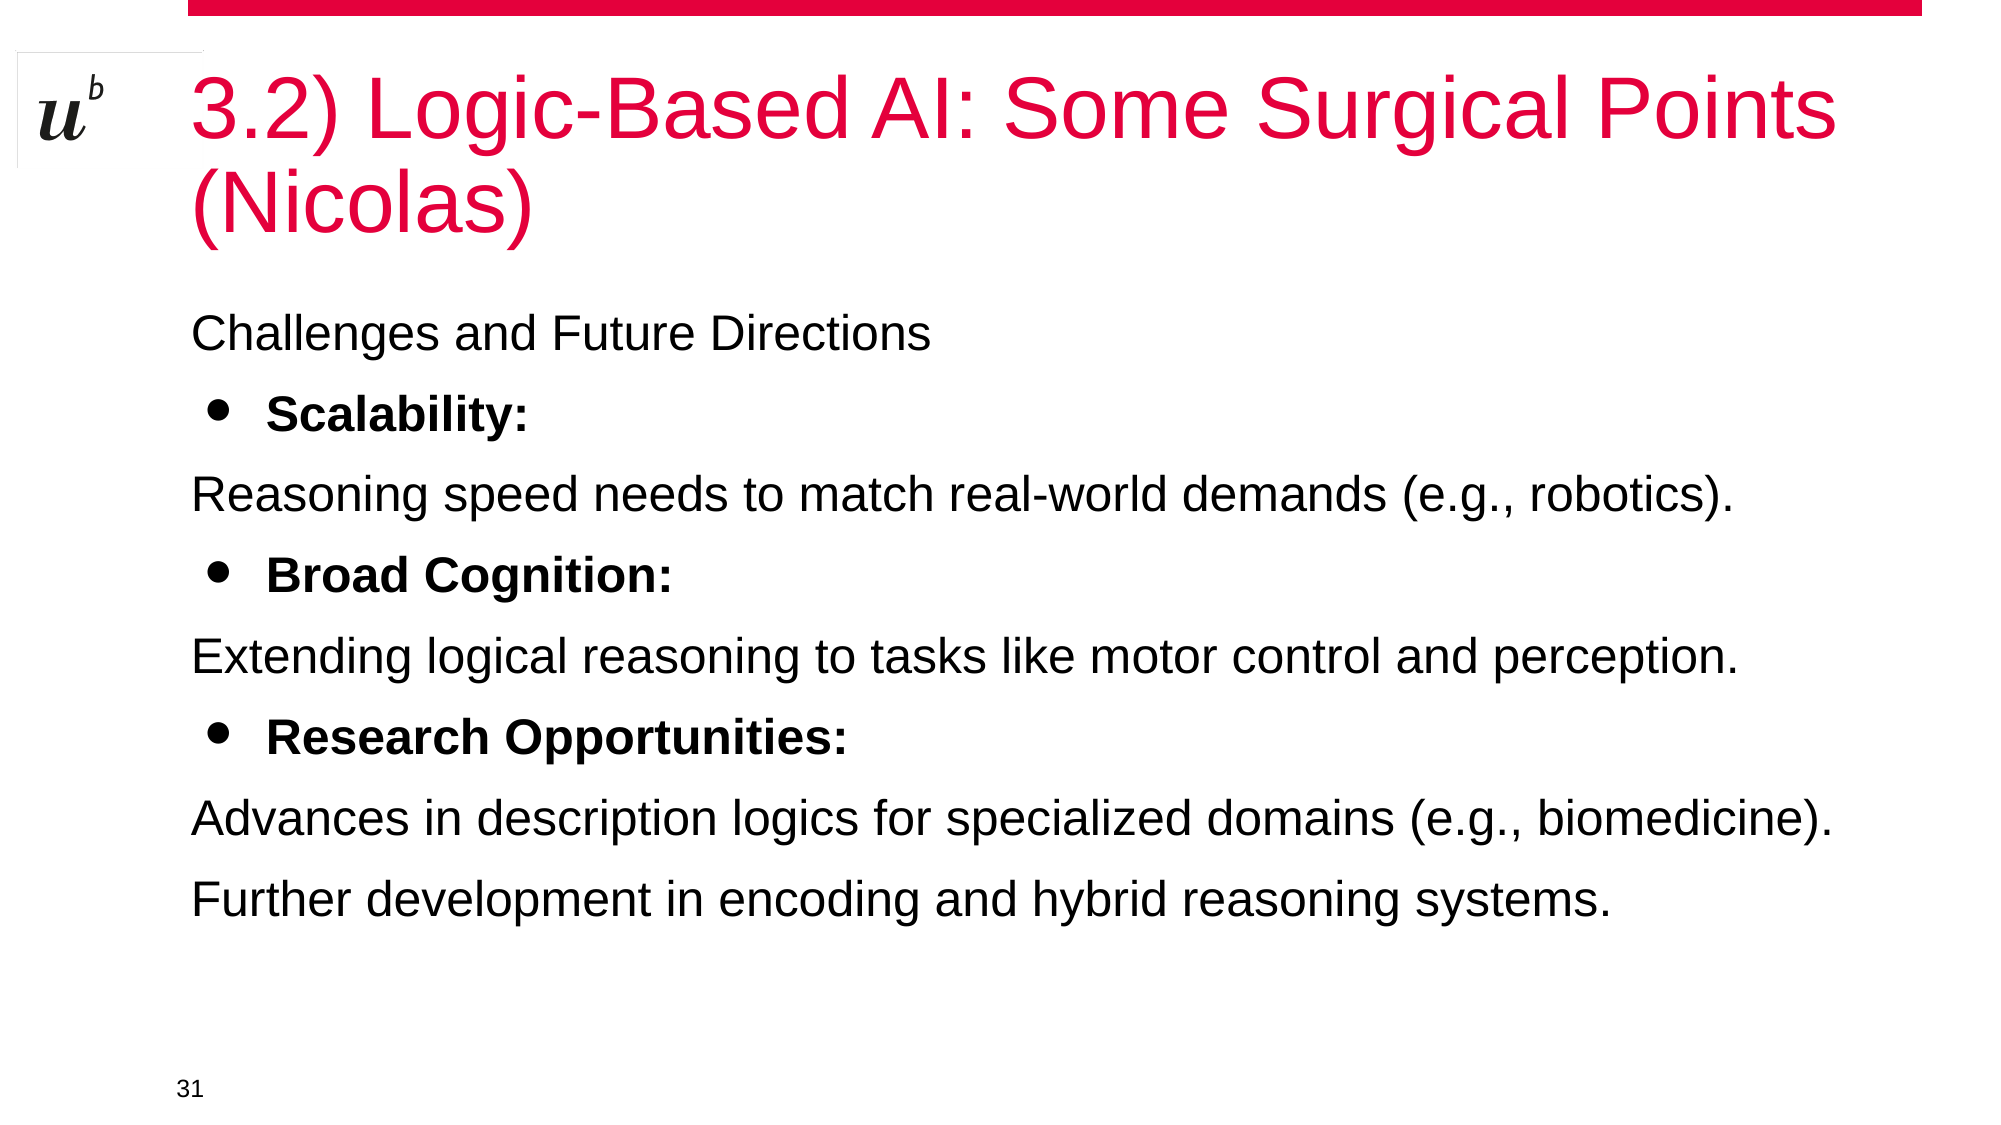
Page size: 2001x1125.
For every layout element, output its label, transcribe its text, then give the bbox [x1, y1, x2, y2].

list Challenges and Future Directions Scalability: Reasoning speed needs to match real-world demands (e.g., robotics). Broad Cognition: Extending logical reasoning to tasks like motor control and perception. Research Opportunities: Advances in description logics for specialized domains (e.g., biomedicine). Further development in encoding and hybrid reasoning systems. [175, 292, 1901, 1007]
picture [15, 50, 175, 169]
slide_number ‹#› [149, 1057, 211, 1117]
title 3.2) Logic-Based AI: Some Surgical Points (Nicolas) [175, 47, 1901, 171]
